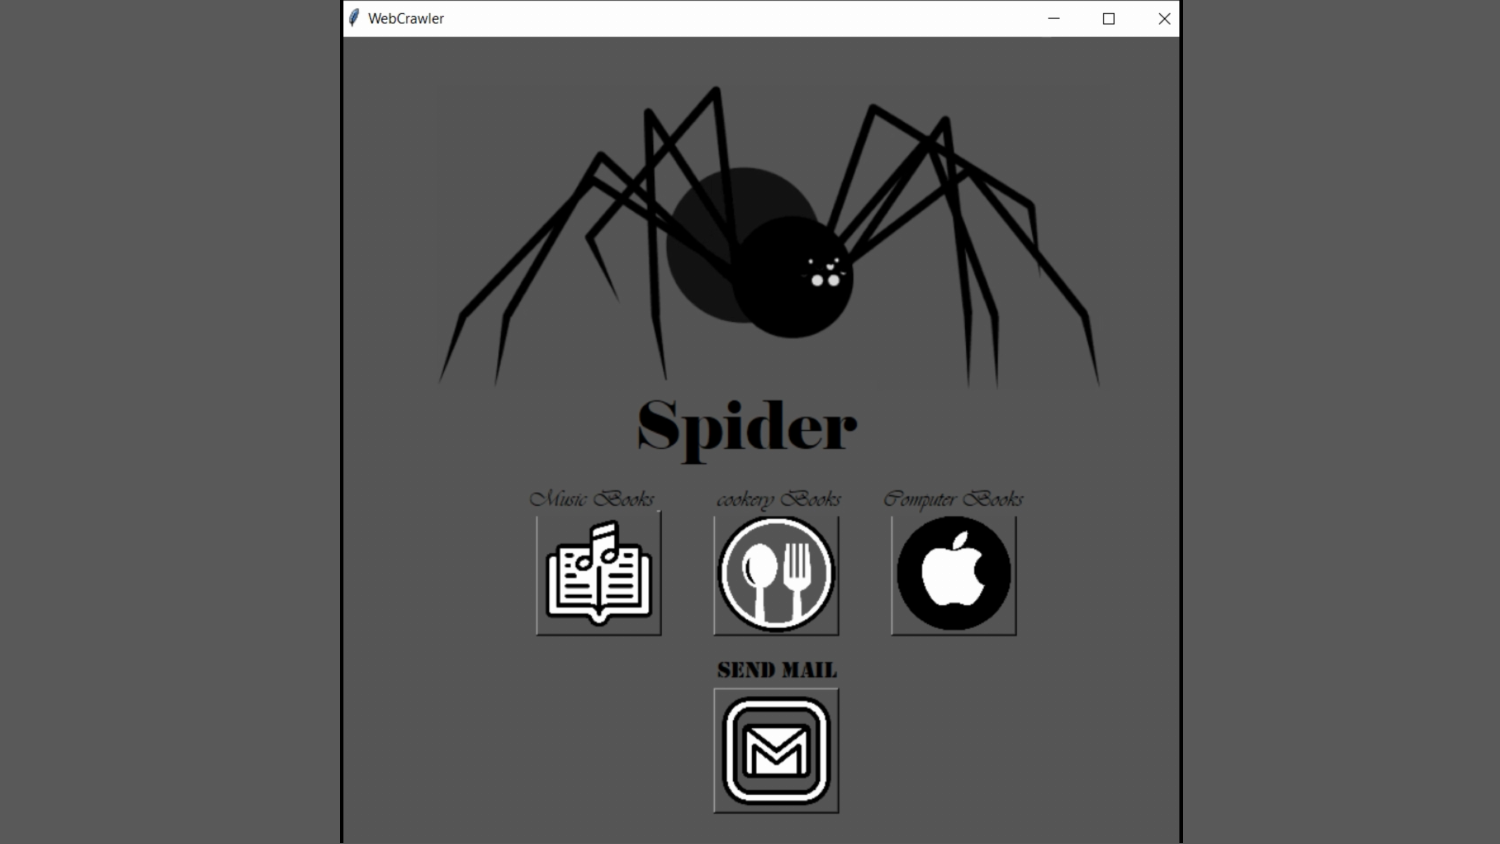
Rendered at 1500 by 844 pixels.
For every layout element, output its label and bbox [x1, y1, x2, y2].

text_box [339, 0, 1184, 844]
